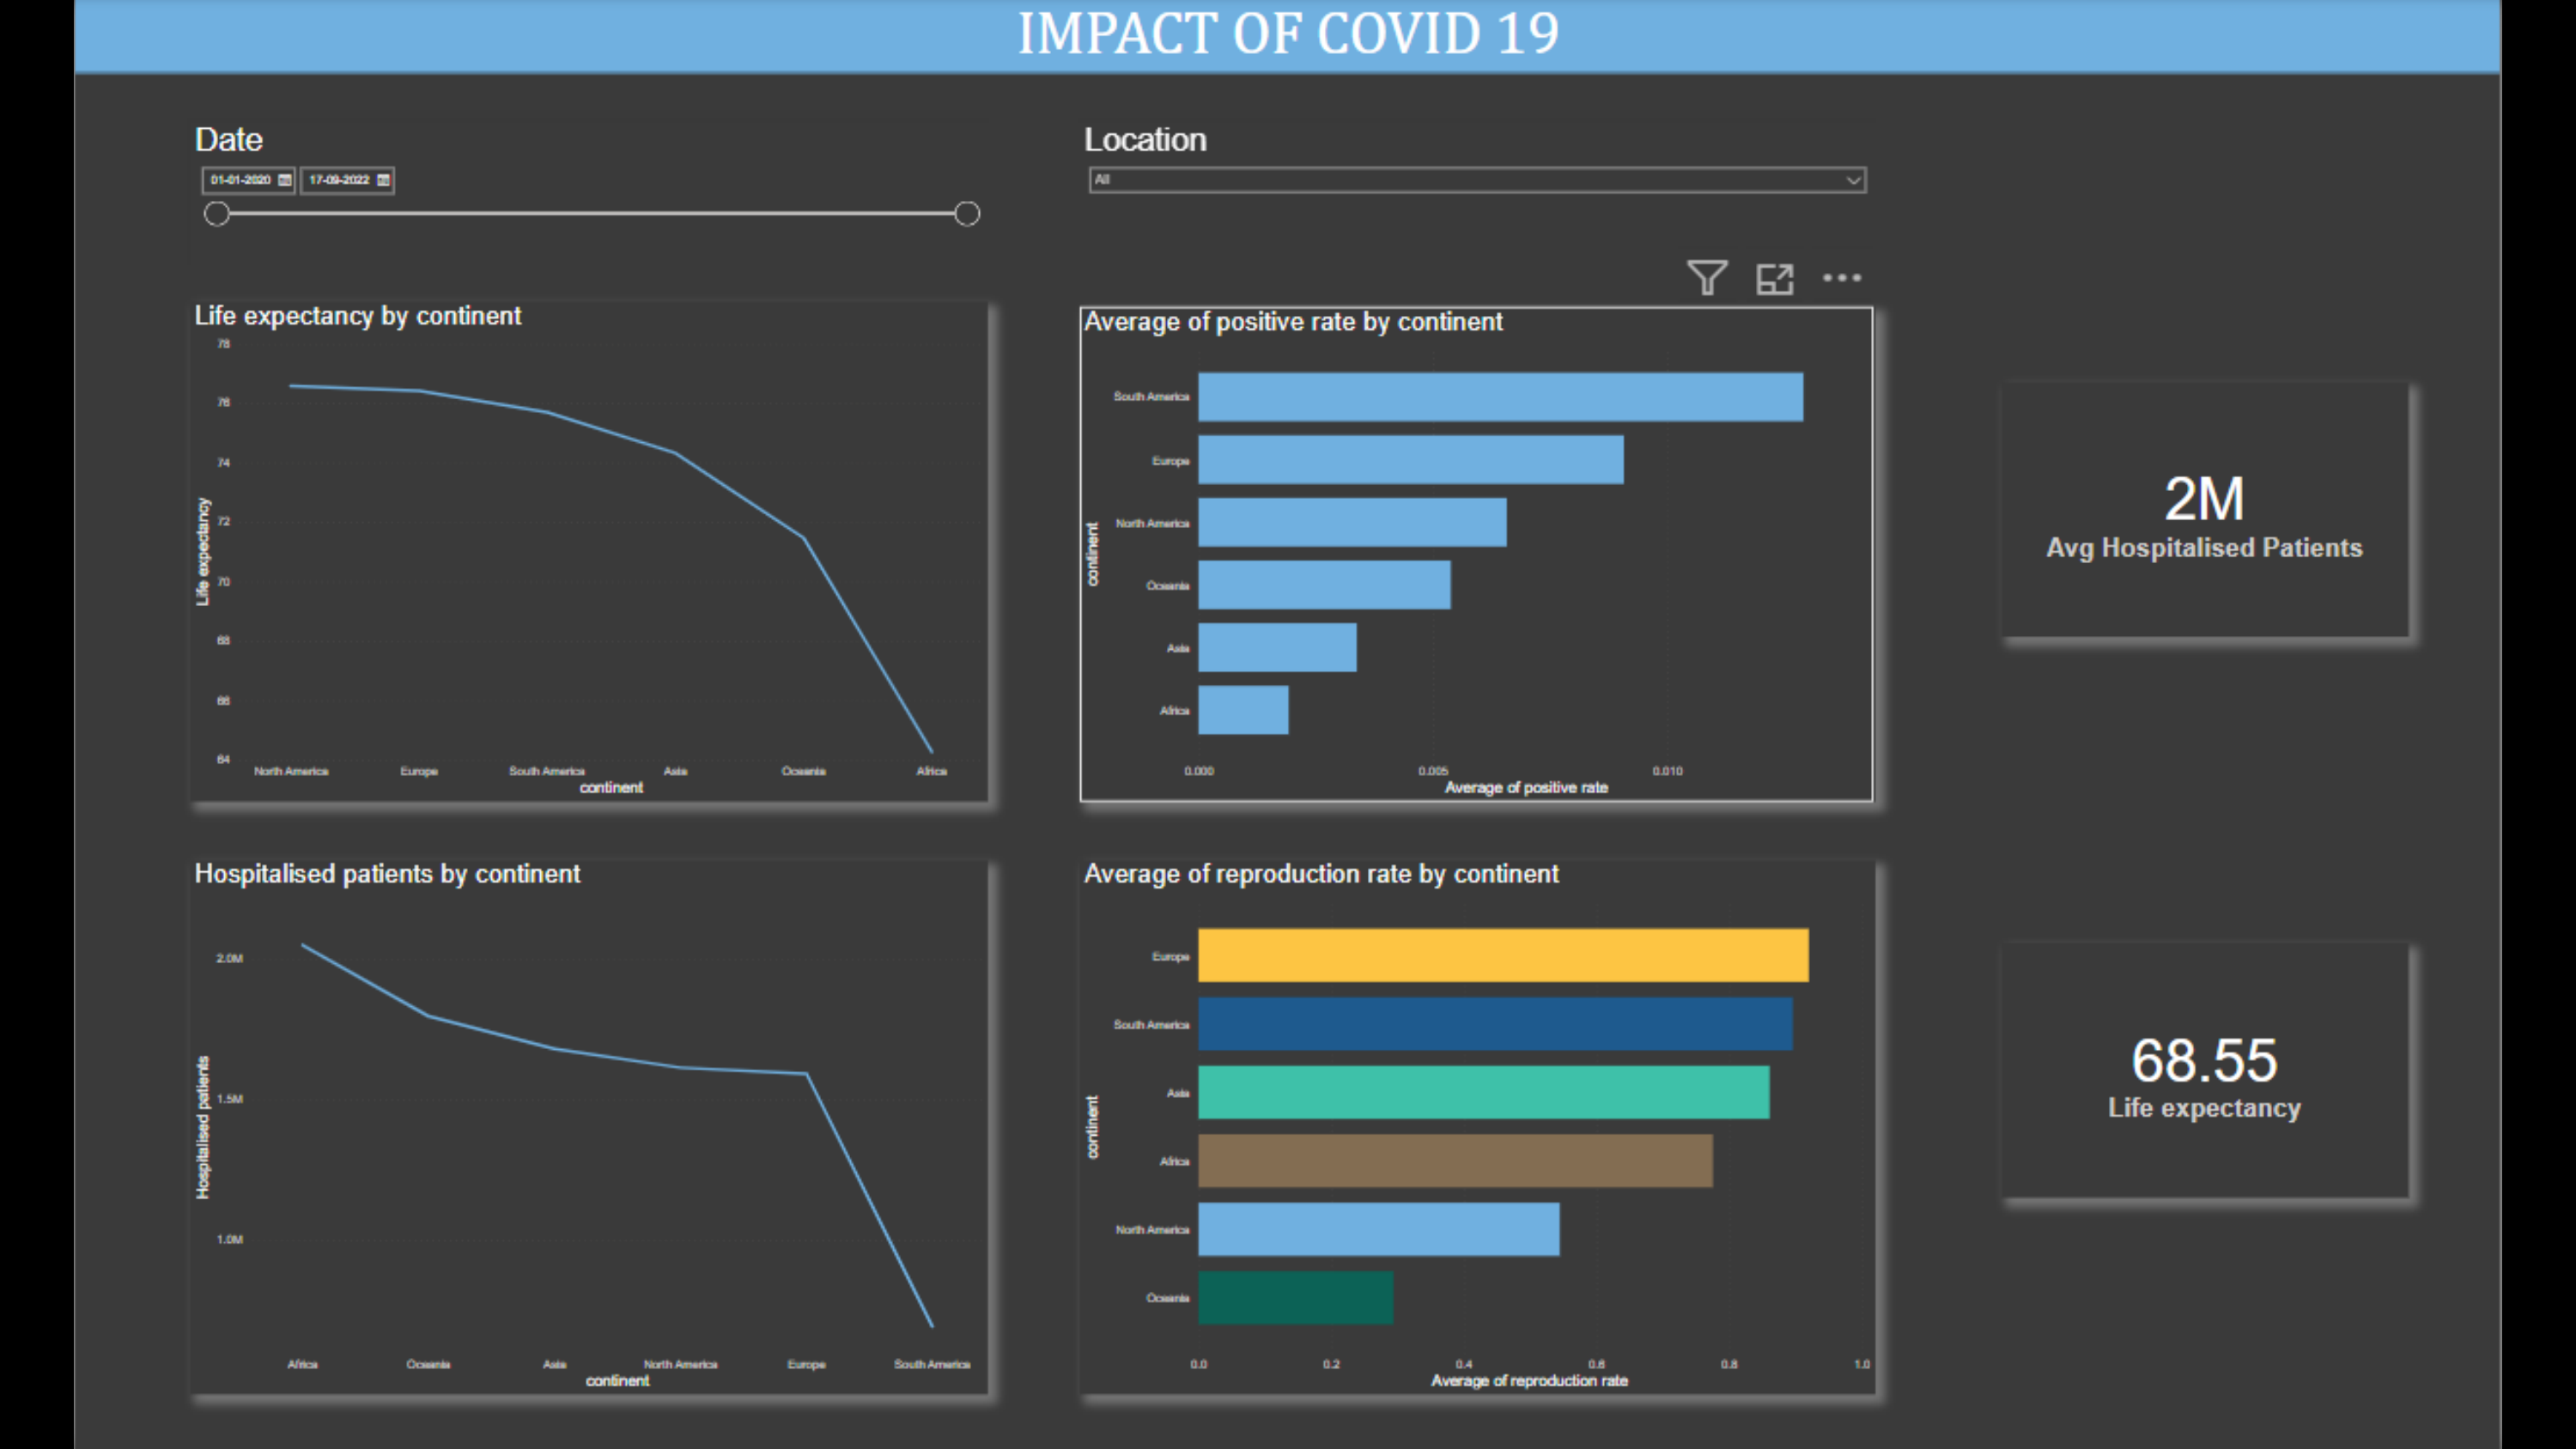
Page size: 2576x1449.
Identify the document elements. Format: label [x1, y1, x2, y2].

text_box [74, 0, 2502, 1449]
